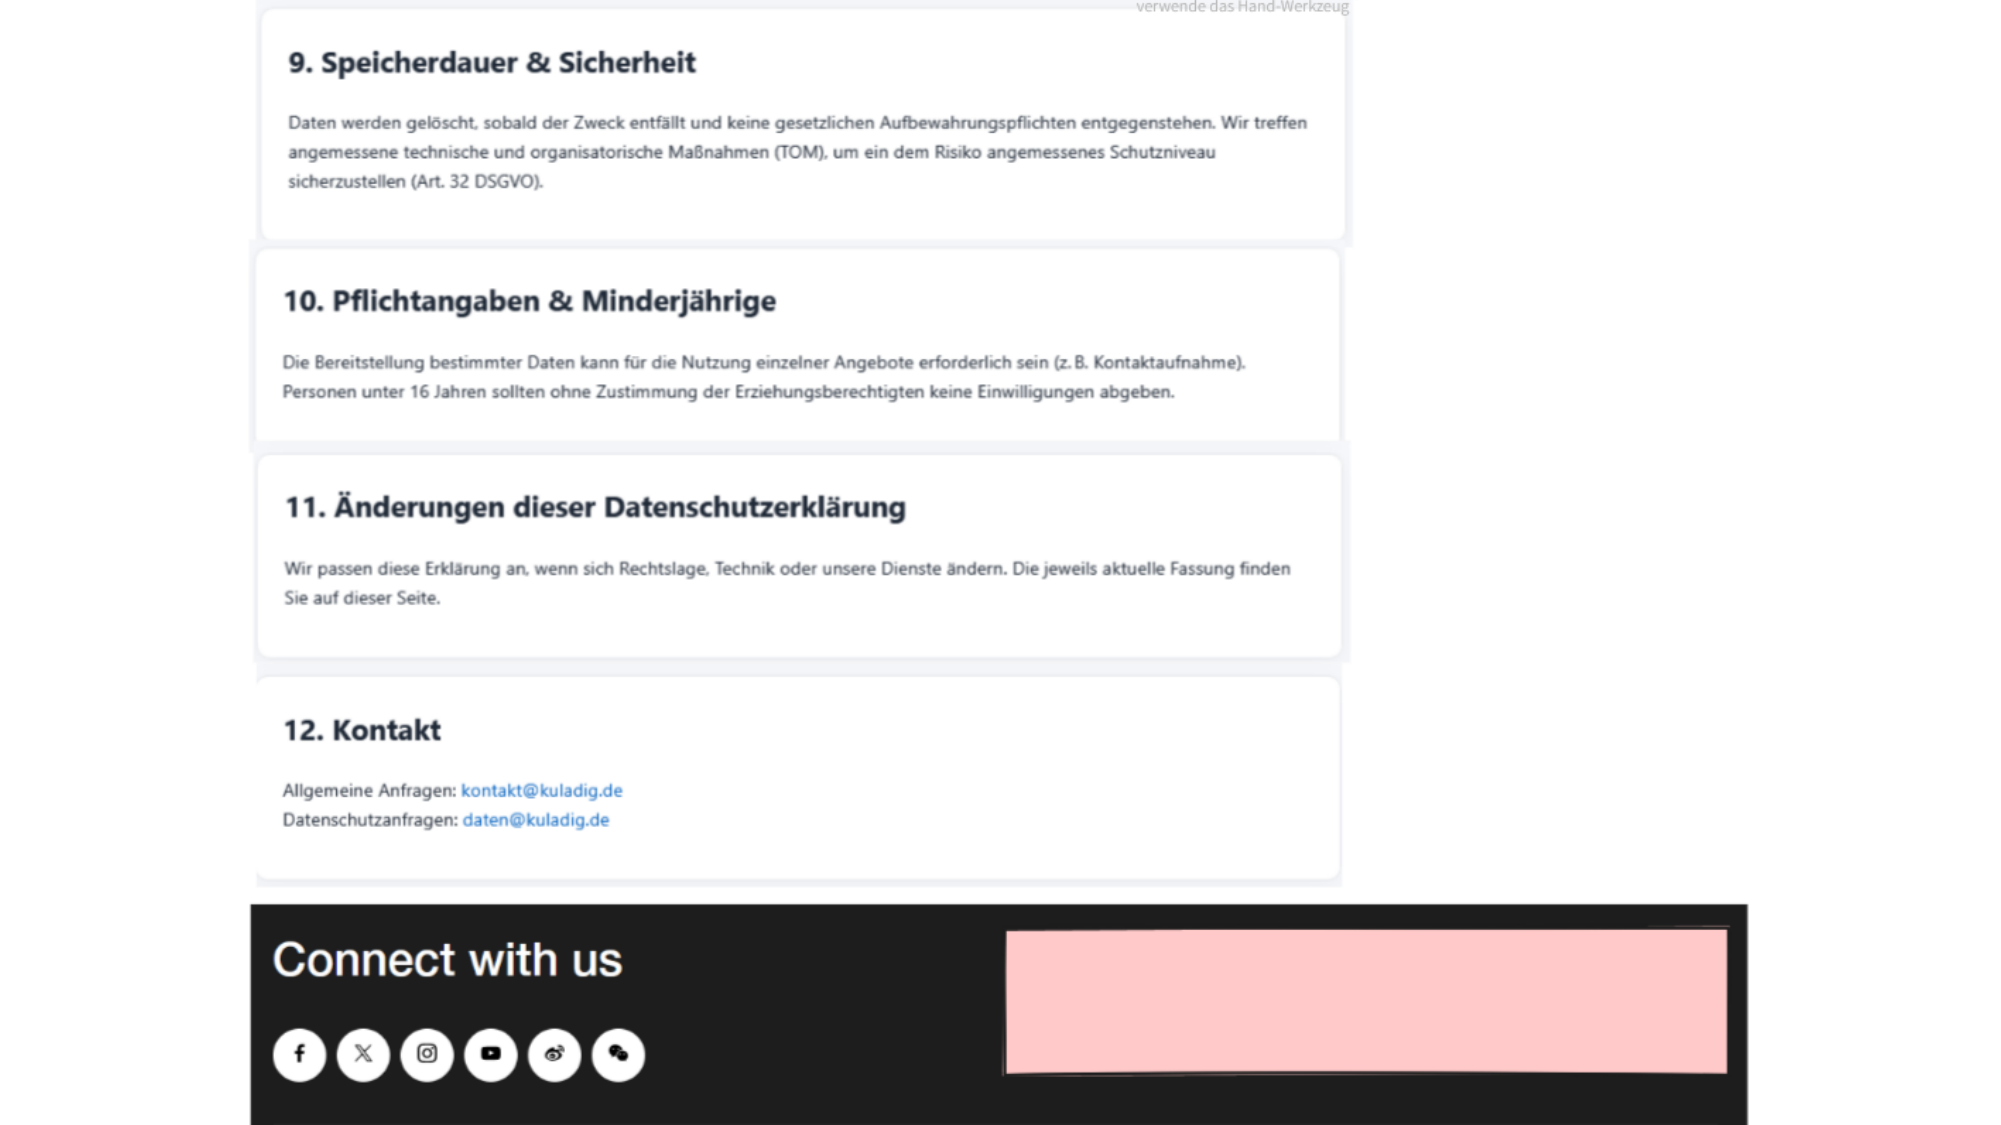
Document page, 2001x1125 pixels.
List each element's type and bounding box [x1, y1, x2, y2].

picture [247, 0, 1753, 1125]
